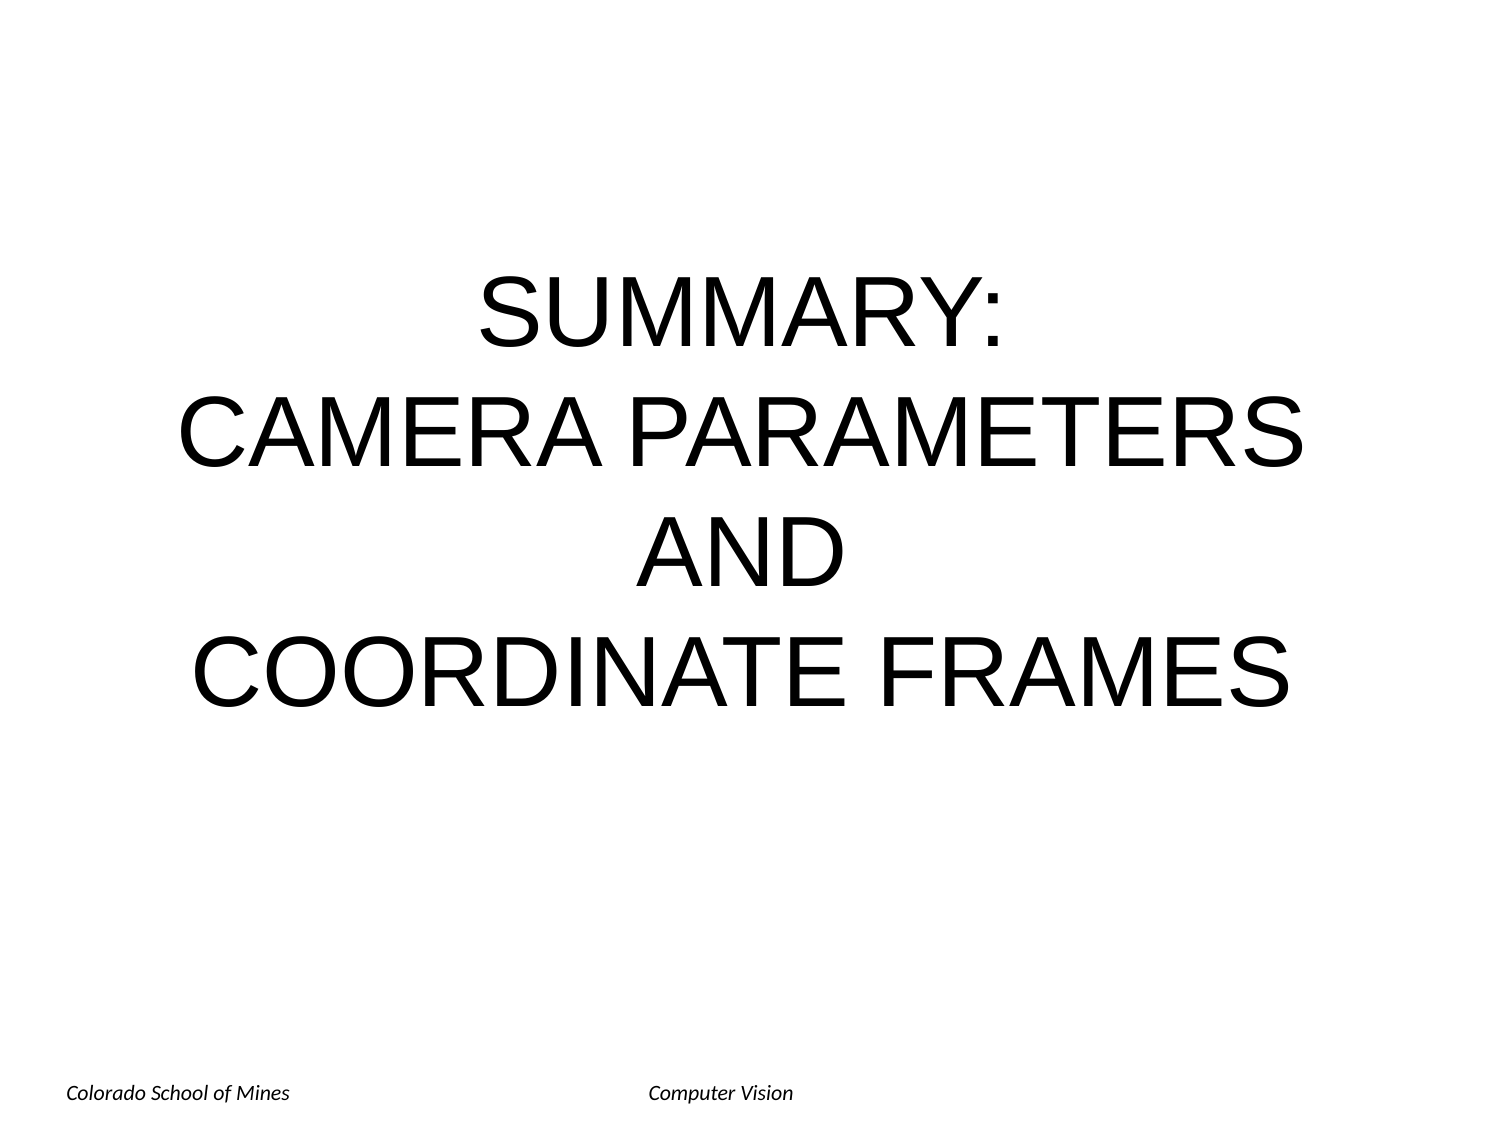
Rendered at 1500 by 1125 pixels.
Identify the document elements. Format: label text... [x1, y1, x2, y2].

text_box SUMMARY: CAMERA PARAMETERS AND COORDINATE FRAMES [161, 239, 1323, 700]
